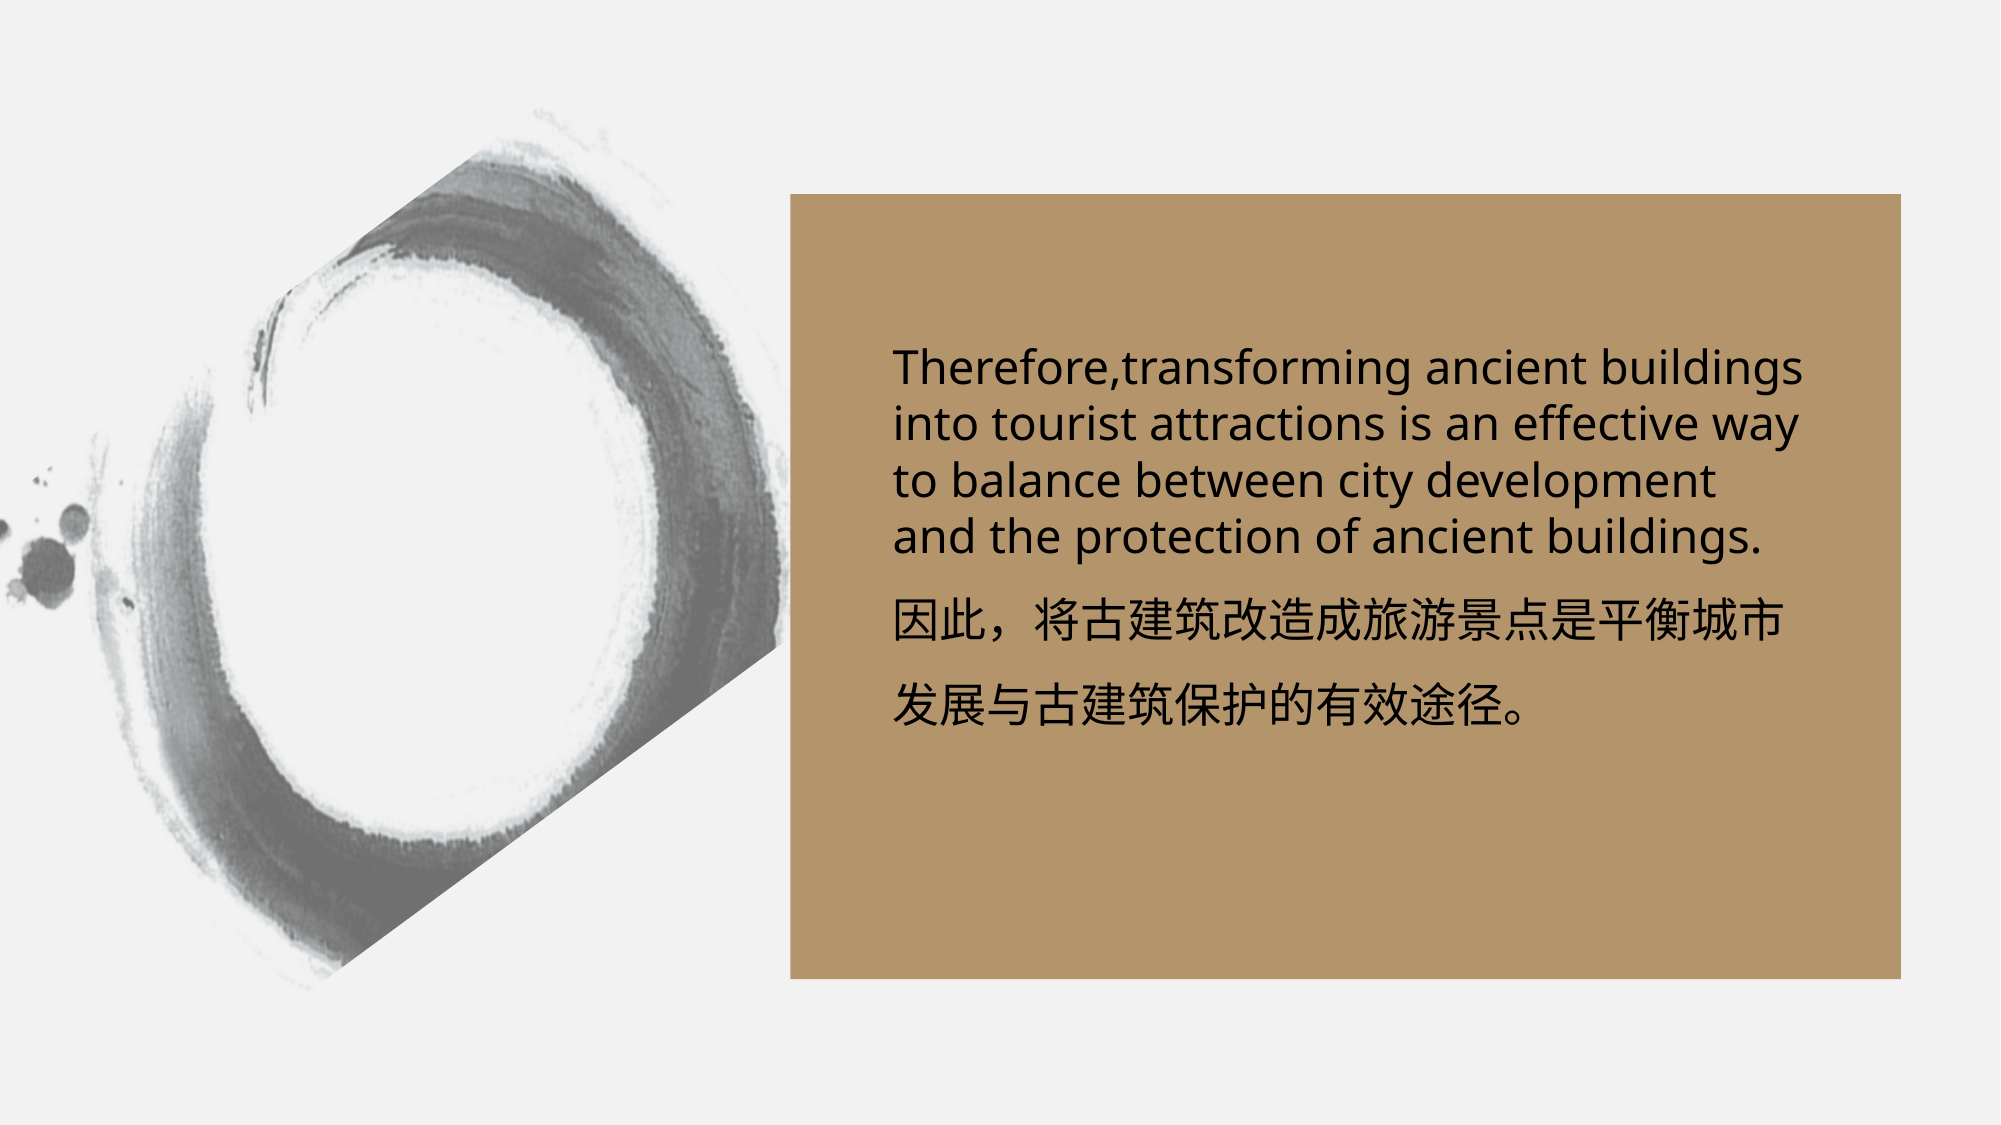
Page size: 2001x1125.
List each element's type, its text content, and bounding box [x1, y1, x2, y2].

text_box [789, 193, 1902, 980]
text_box Therefore,transforming ancient buildings into tourist attractions is an effective way to balance between city development and the protection of ancient buildings. 因此，将古建筑改造成旅游景点是平衡城市发展与古建筑保护的有效途径。 [886, 333, 1812, 792]
text_box [0, 76, 789, 1049]
